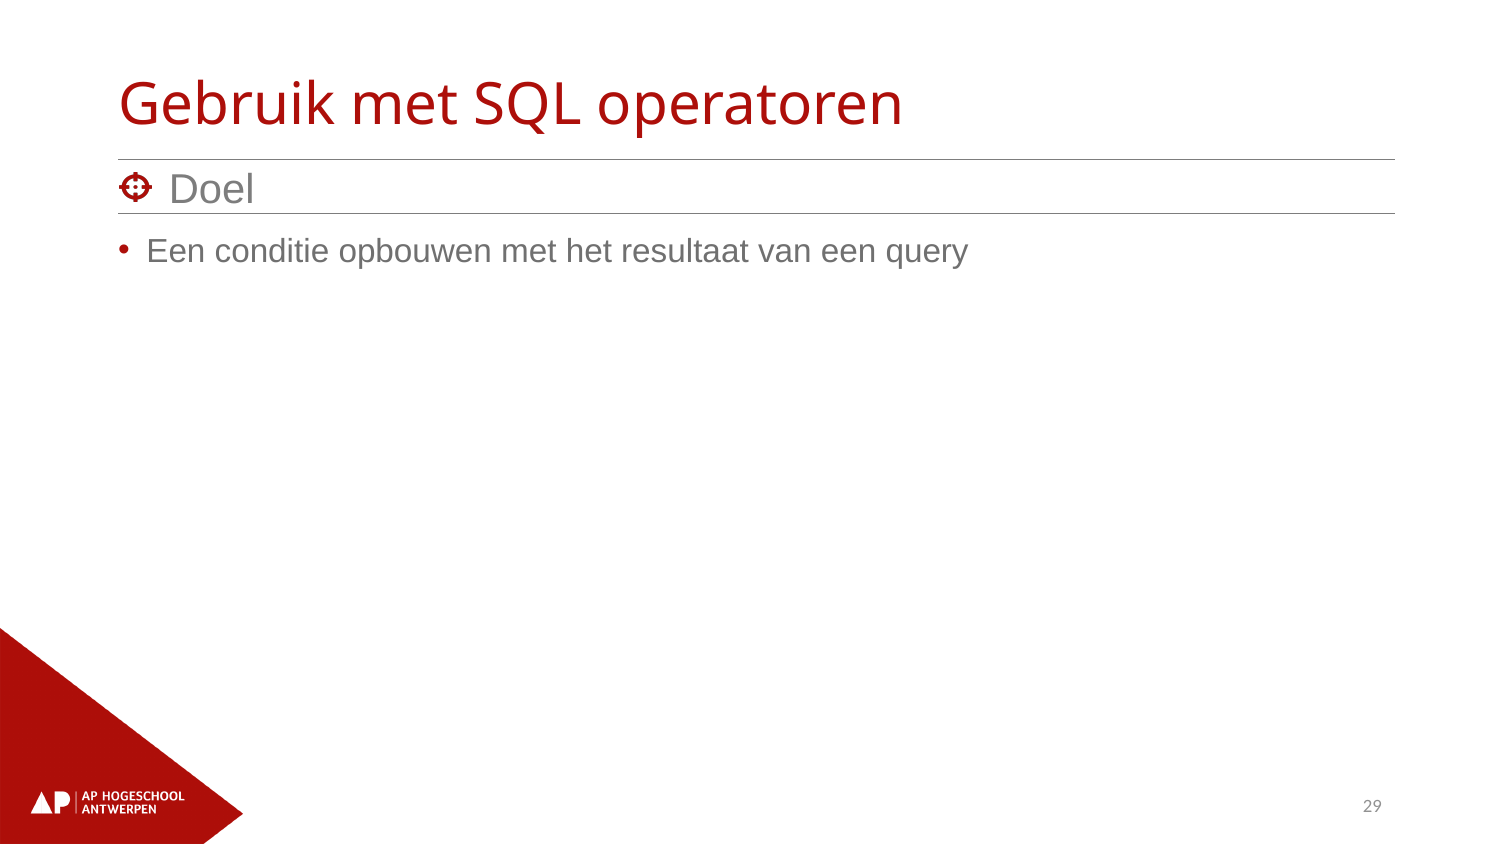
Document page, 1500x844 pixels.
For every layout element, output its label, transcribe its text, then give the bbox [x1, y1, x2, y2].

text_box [118, 154, 1429, 214]
slide_number 29 [1263, 782, 1397, 827]
text_box Een conditie opbouwen met het resultaat van een query [103, 225, 1466, 315]
picture [0, 623, 246, 844]
title Gebruik met SQL operatoren [103, 66, 1397, 141]
